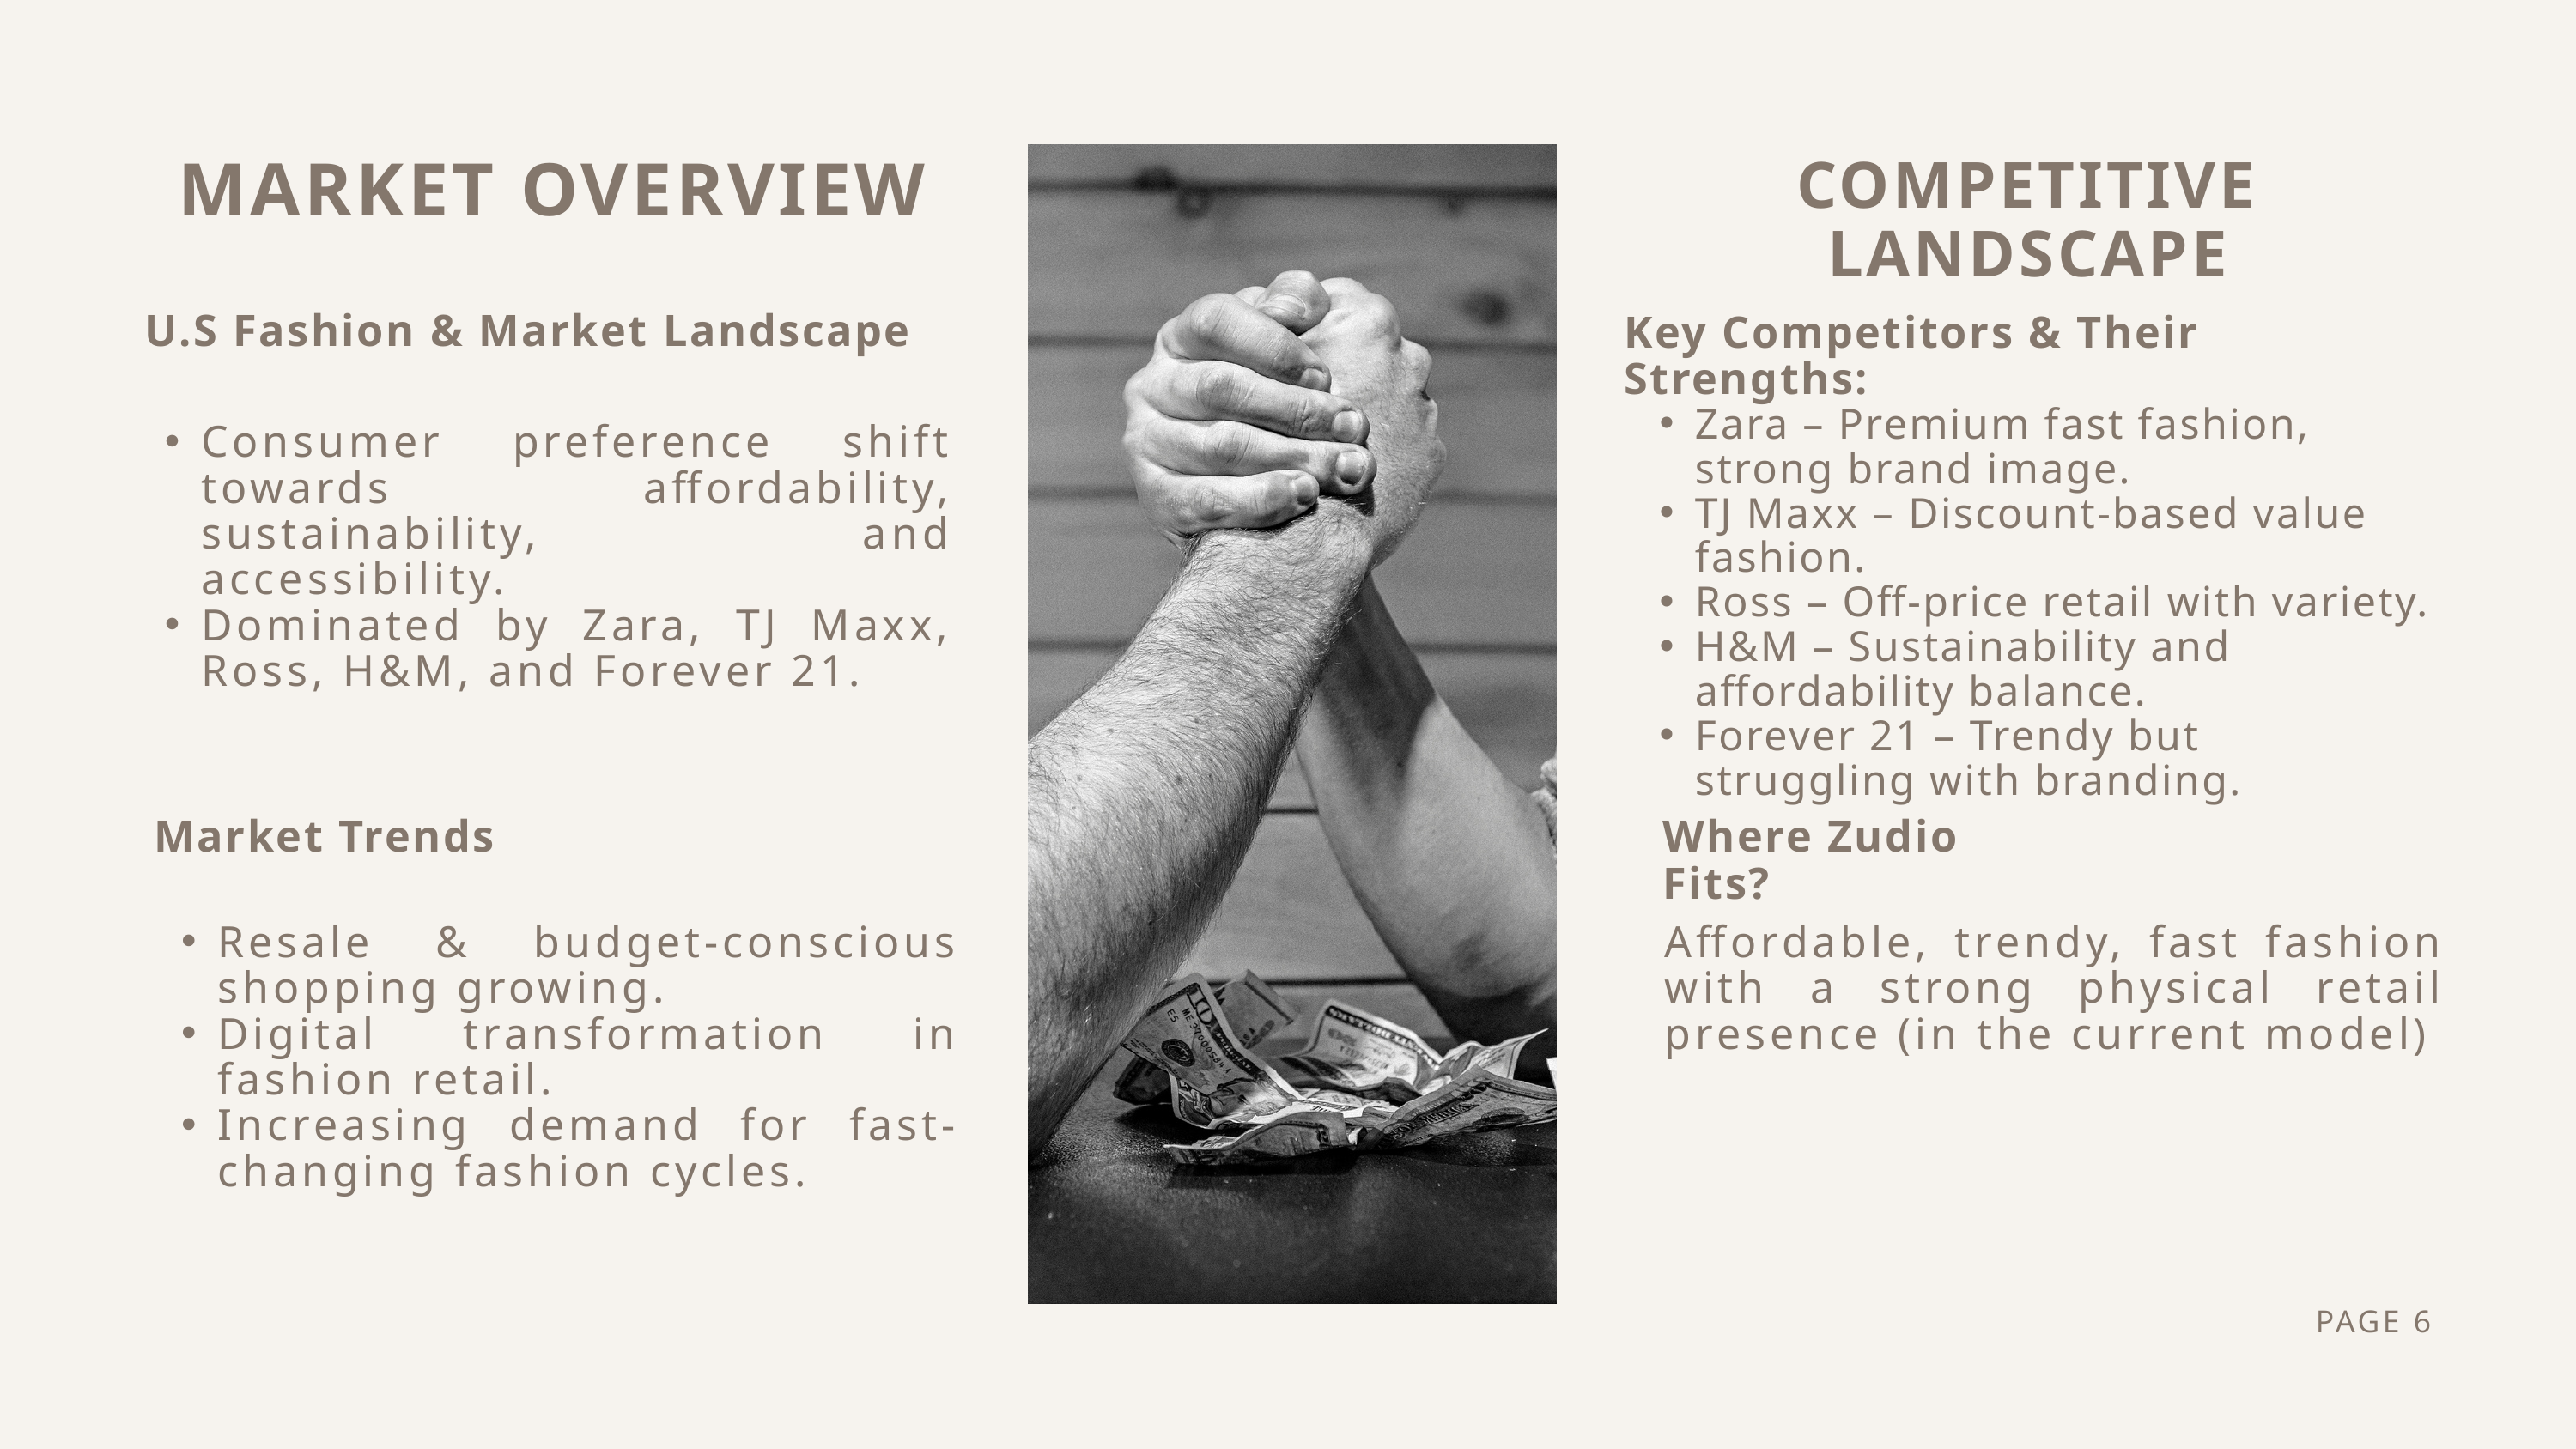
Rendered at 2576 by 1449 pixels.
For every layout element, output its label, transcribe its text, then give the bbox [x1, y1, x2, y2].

text_box PAGE 6 [2037, 1306, 2432, 1339]
text_box Resale & budget-conscious shopping growing. Digital transformation in fashion retail. Increasing demand for fast-changing fashion cycles. [144, 919, 961, 1196]
text_box Where Zudio Fits? [1662, 814, 2056, 908]
text_box [1028, 144, 1557, 1304]
text_box COMPETITIVE LANDSCAPE [1592, 153, 2464, 289]
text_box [144, 310, 938, 429]
text_box Market Trends [154, 814, 793, 862]
text_box Key Competitors & Their Strengths: Zara – Premium fast fashion, strong brand image. TJ Maxx – Discount-based value fashion. Ross – Off-price retail with variety. H&M – Sustainability and affordability balance. Forever 21 – Trendy but struggling with branding. [1624, 310, 2432, 803]
text_box MARKET OVERVIEW [144, 152, 961, 231]
text_box Consumer preference shift towards affordability, sustainability, and accessibility. Dominated by Zara, TJ Maxx, Ross, H&M, and Forever 21. [128, 420, 954, 695]
text_box Affordable, trendy, fast fashion with a strong physical retail presence (in the current model) [1665, 919, 2446, 1058]
